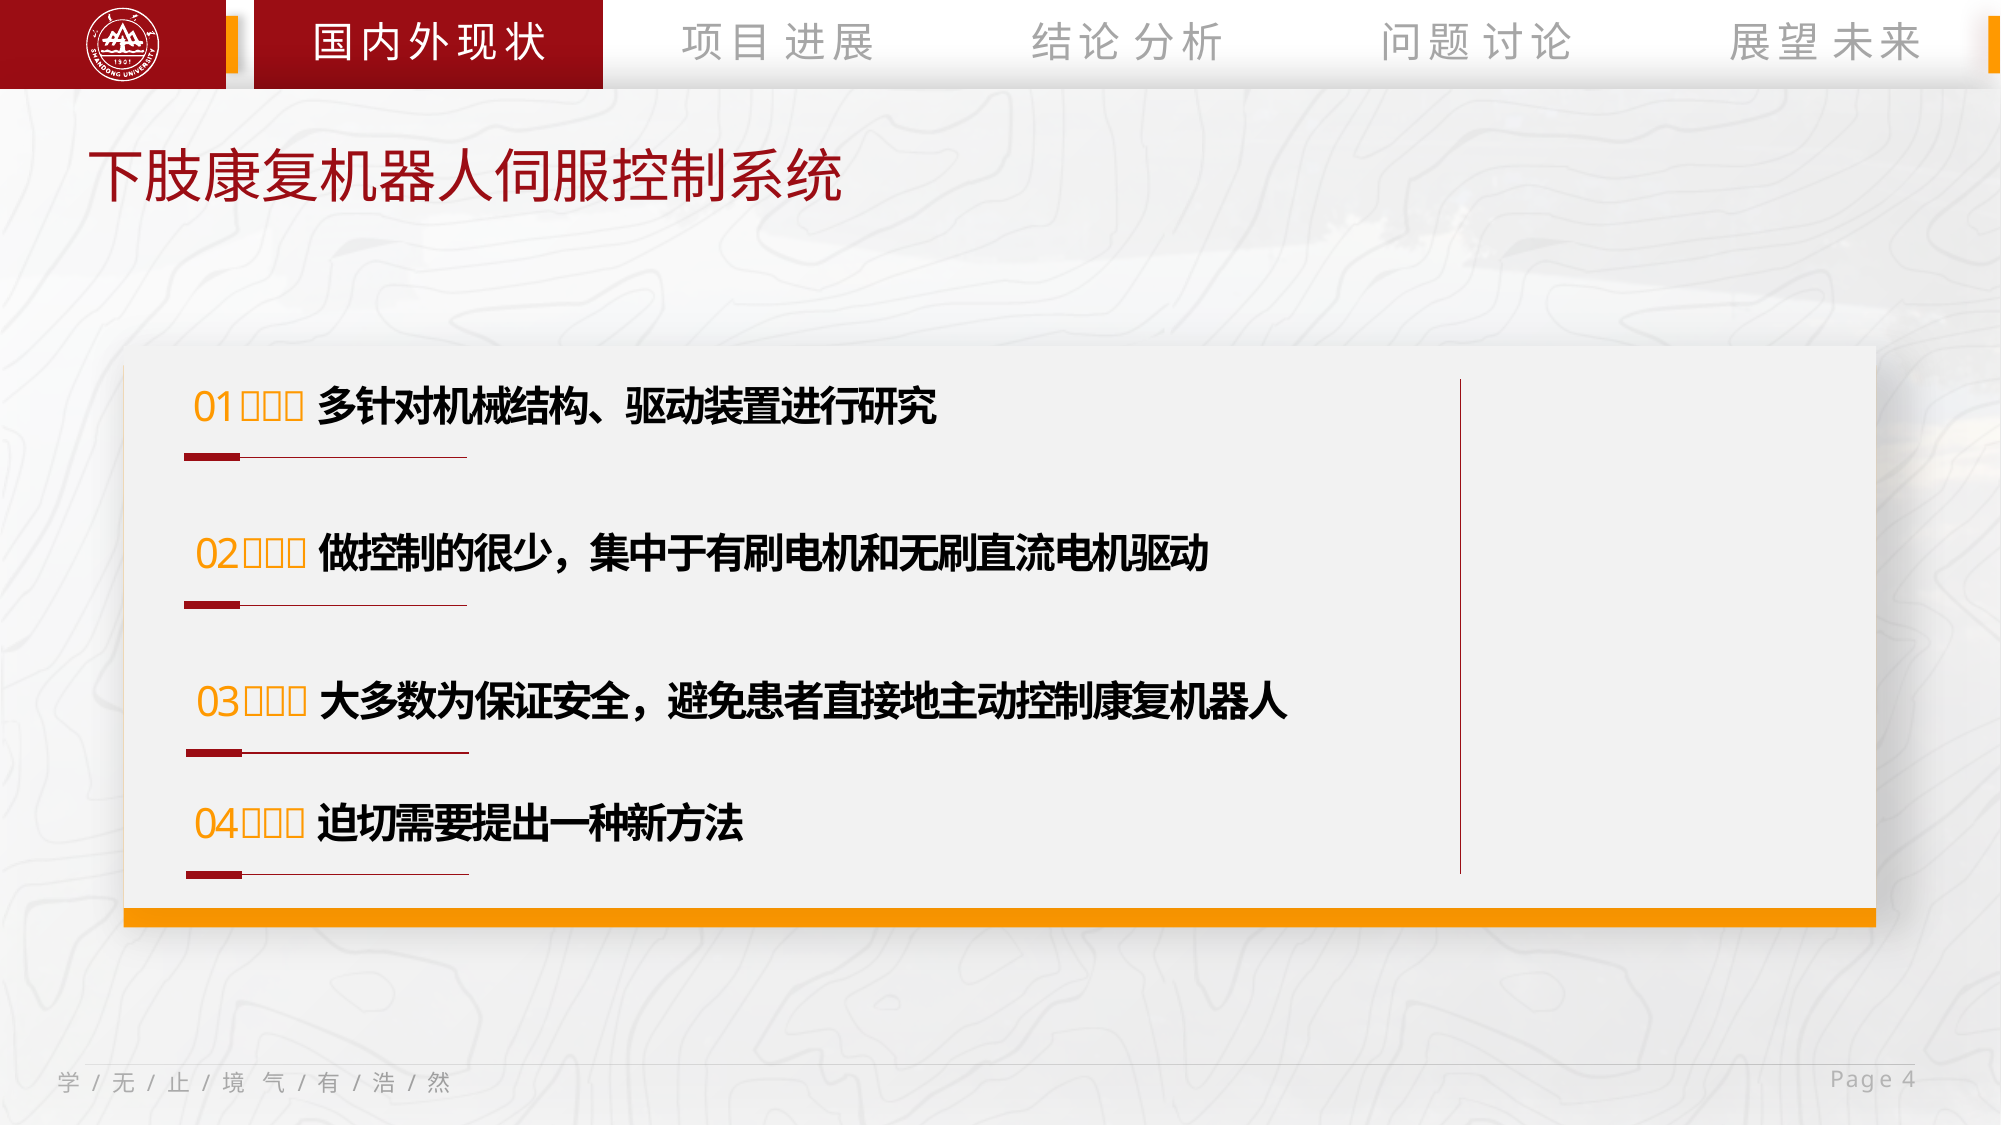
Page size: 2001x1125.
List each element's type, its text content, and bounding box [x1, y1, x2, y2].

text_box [167, 789, 773, 875]
text_box [123, 345, 1877, 909]
text_box [123, 909, 1877, 928]
list 展望 未来 [1651, 14, 2000, 75]
list 项目 进展 [603, 14, 952, 75]
text_box 下肢康复机器人伺服控制系统 [72, 131, 860, 216]
list 国内外现状 [254, 14, 603, 75]
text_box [165, 519, 1240, 606]
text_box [165, 371, 966, 458]
list 结论 分析 [952, 14, 1302, 75]
list 问题 讨论 [1302, 14, 1651, 75]
slide_number Pag e 4 [1765, 1056, 1916, 1104]
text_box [167, 667, 1318, 754]
